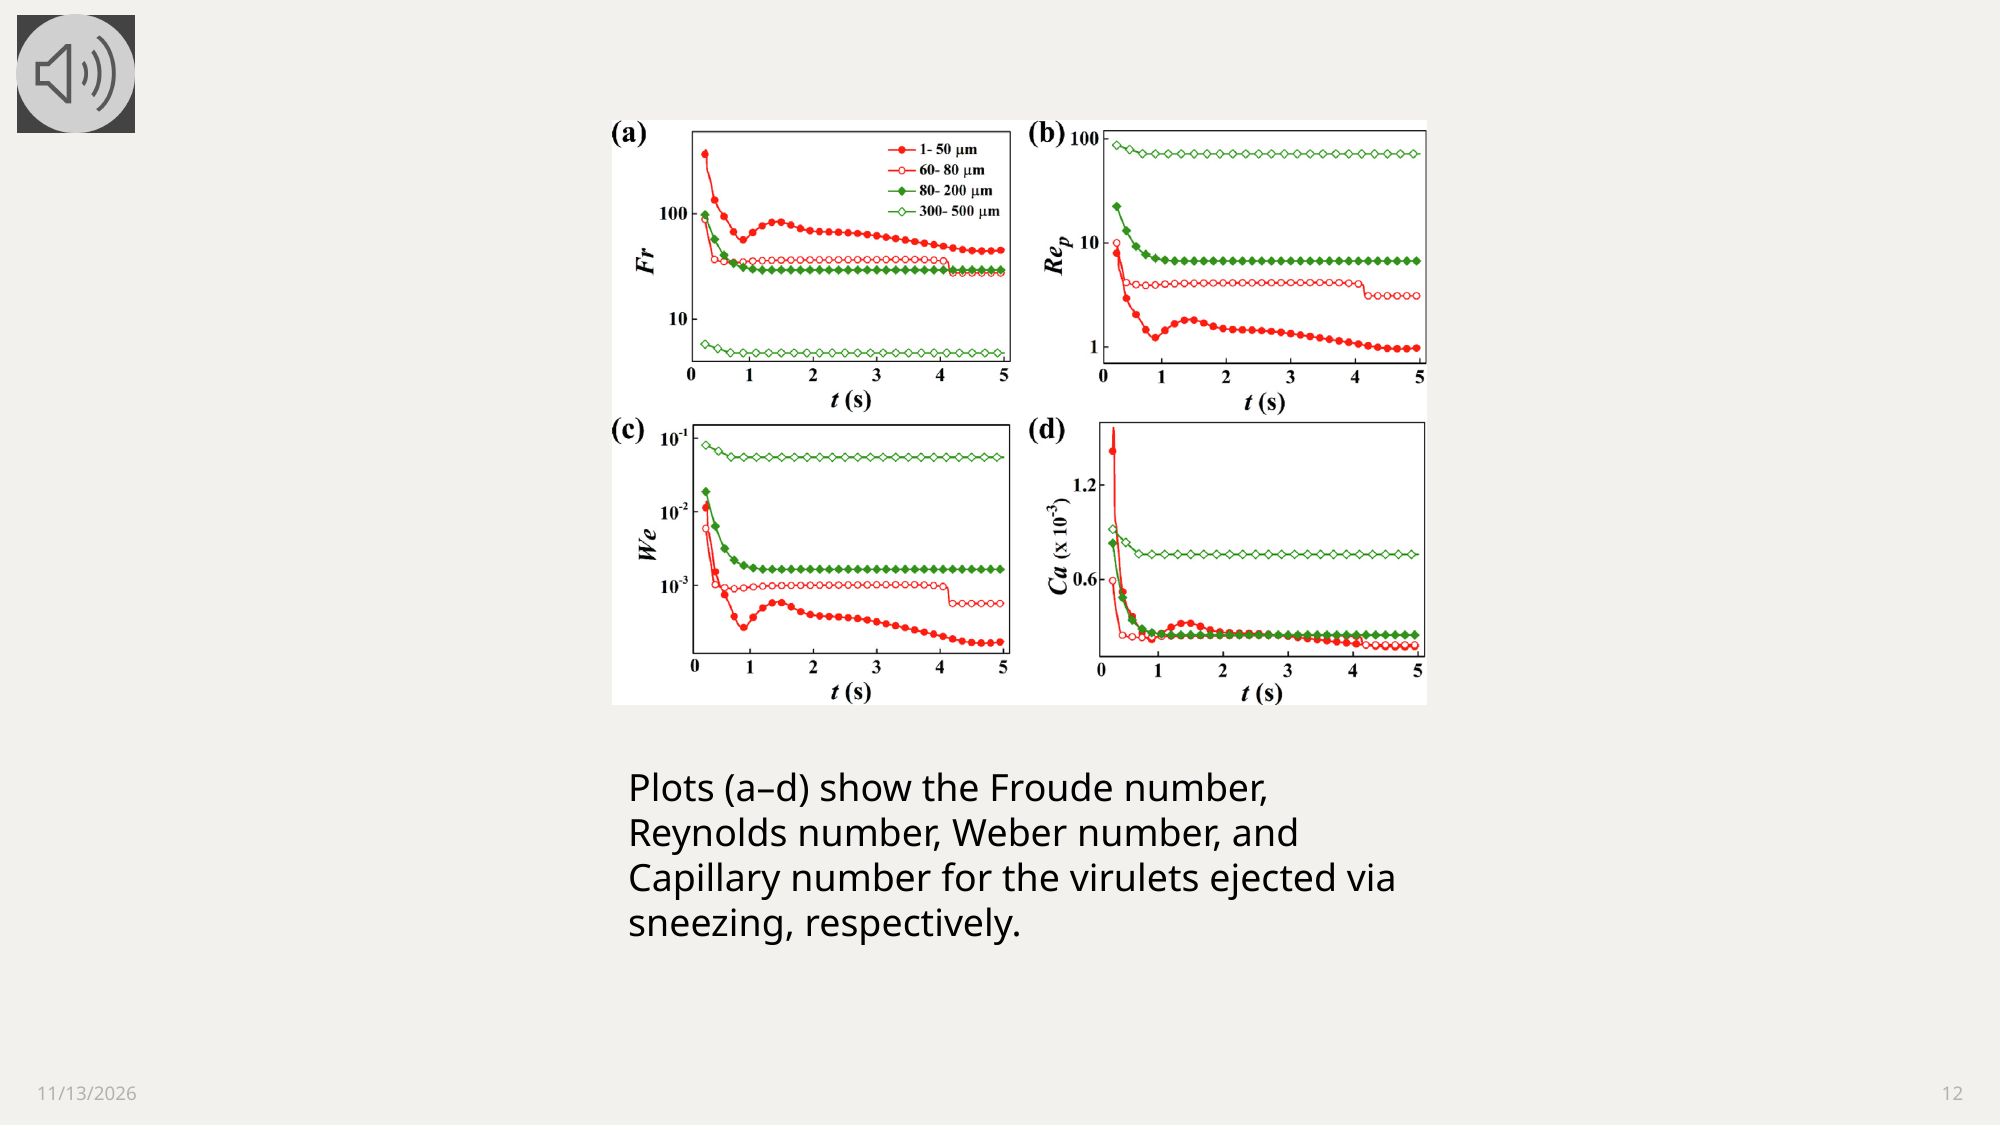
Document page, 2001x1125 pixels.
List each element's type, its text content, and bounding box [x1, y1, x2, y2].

picture [15, 14, 136, 134]
picture [612, 120, 1427, 705]
text_box Plots (a–d) show the Froude number, Reynolds number, Weber number, and Capillary number for the virulets ejected via sneezing, respectively. [613, 756, 1429, 952]
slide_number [21, 1064, 472, 1124]
slide_number 12 [1528, 1064, 1979, 1124]
